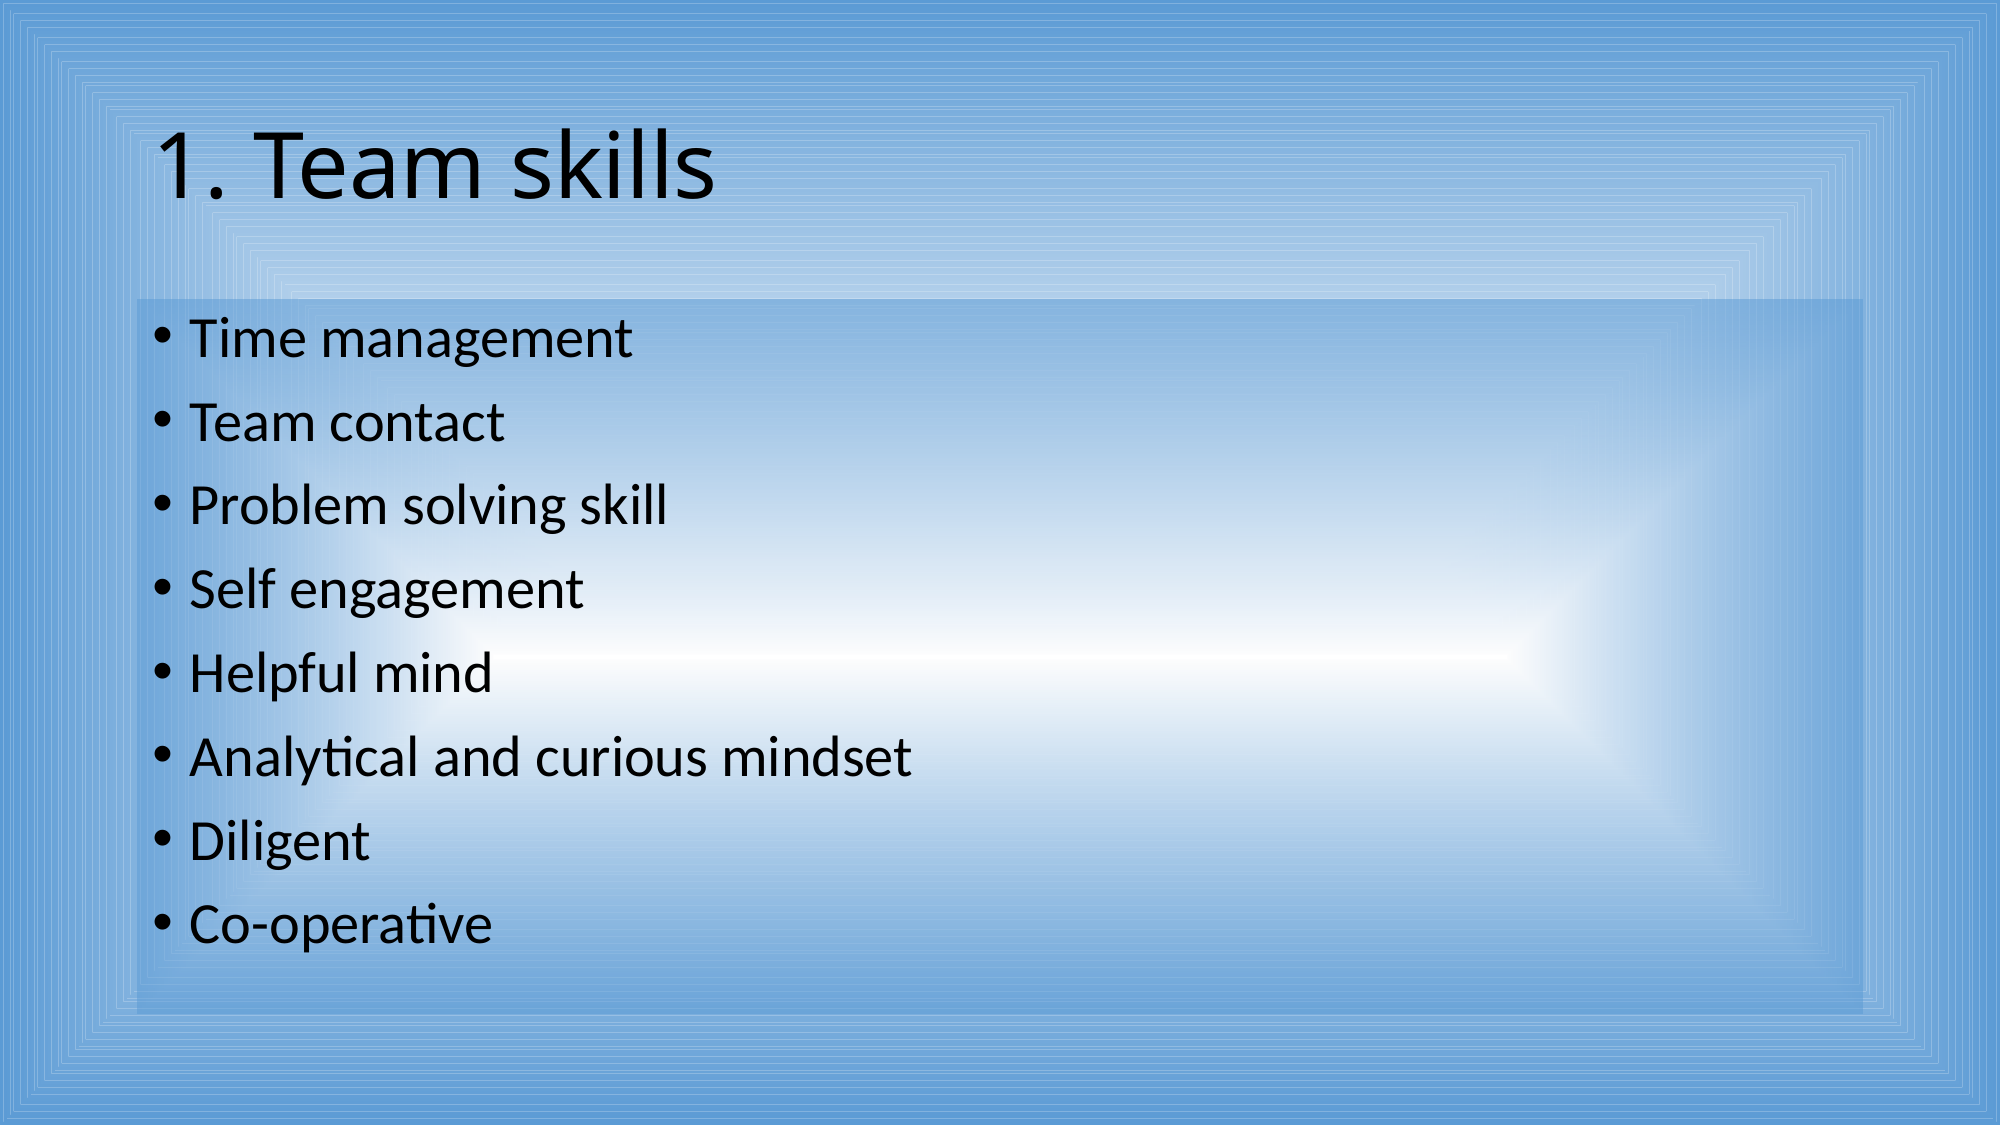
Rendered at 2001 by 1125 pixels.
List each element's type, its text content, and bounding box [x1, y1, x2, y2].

list Time management Team contact Problem solving skill Self engagement Helpful mind Analytical and curious mindset Diligent Co-operative [137, 299, 1863, 1014]
title 1. Team skills [137, 59, 1863, 278]
